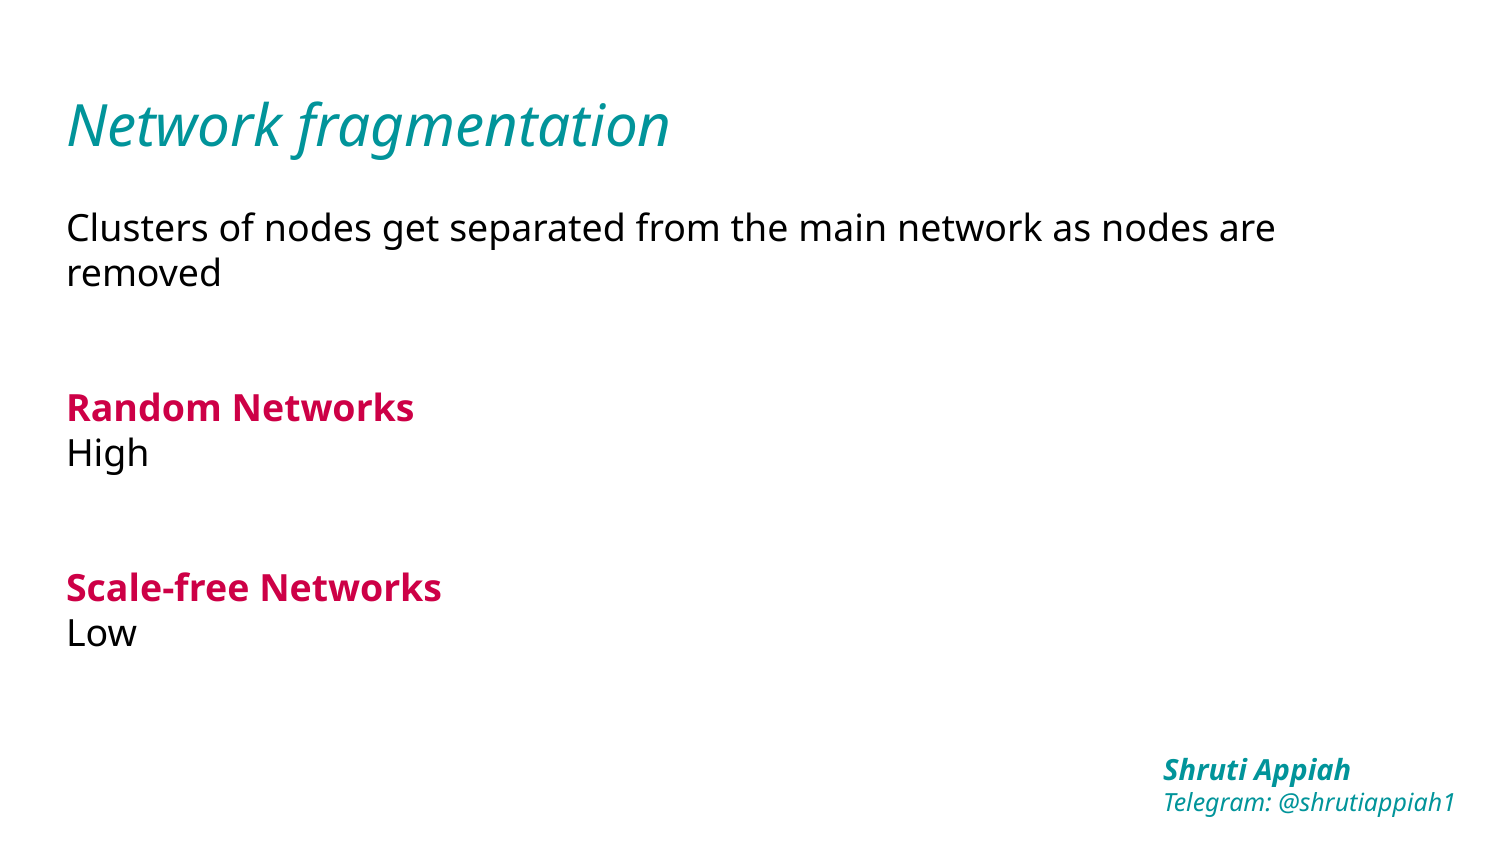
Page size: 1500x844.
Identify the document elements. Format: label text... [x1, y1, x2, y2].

text_box Shruti Appiah Telegram: @shrutiappiah1 [1148, 736, 1478, 830]
title Network fragmentation [51, 72, 1449, 167]
list Clusters of nodes get separated from the main network as nodes are removed Random Networks High Scale-free Networks Low [51, 189, 1449, 750]
